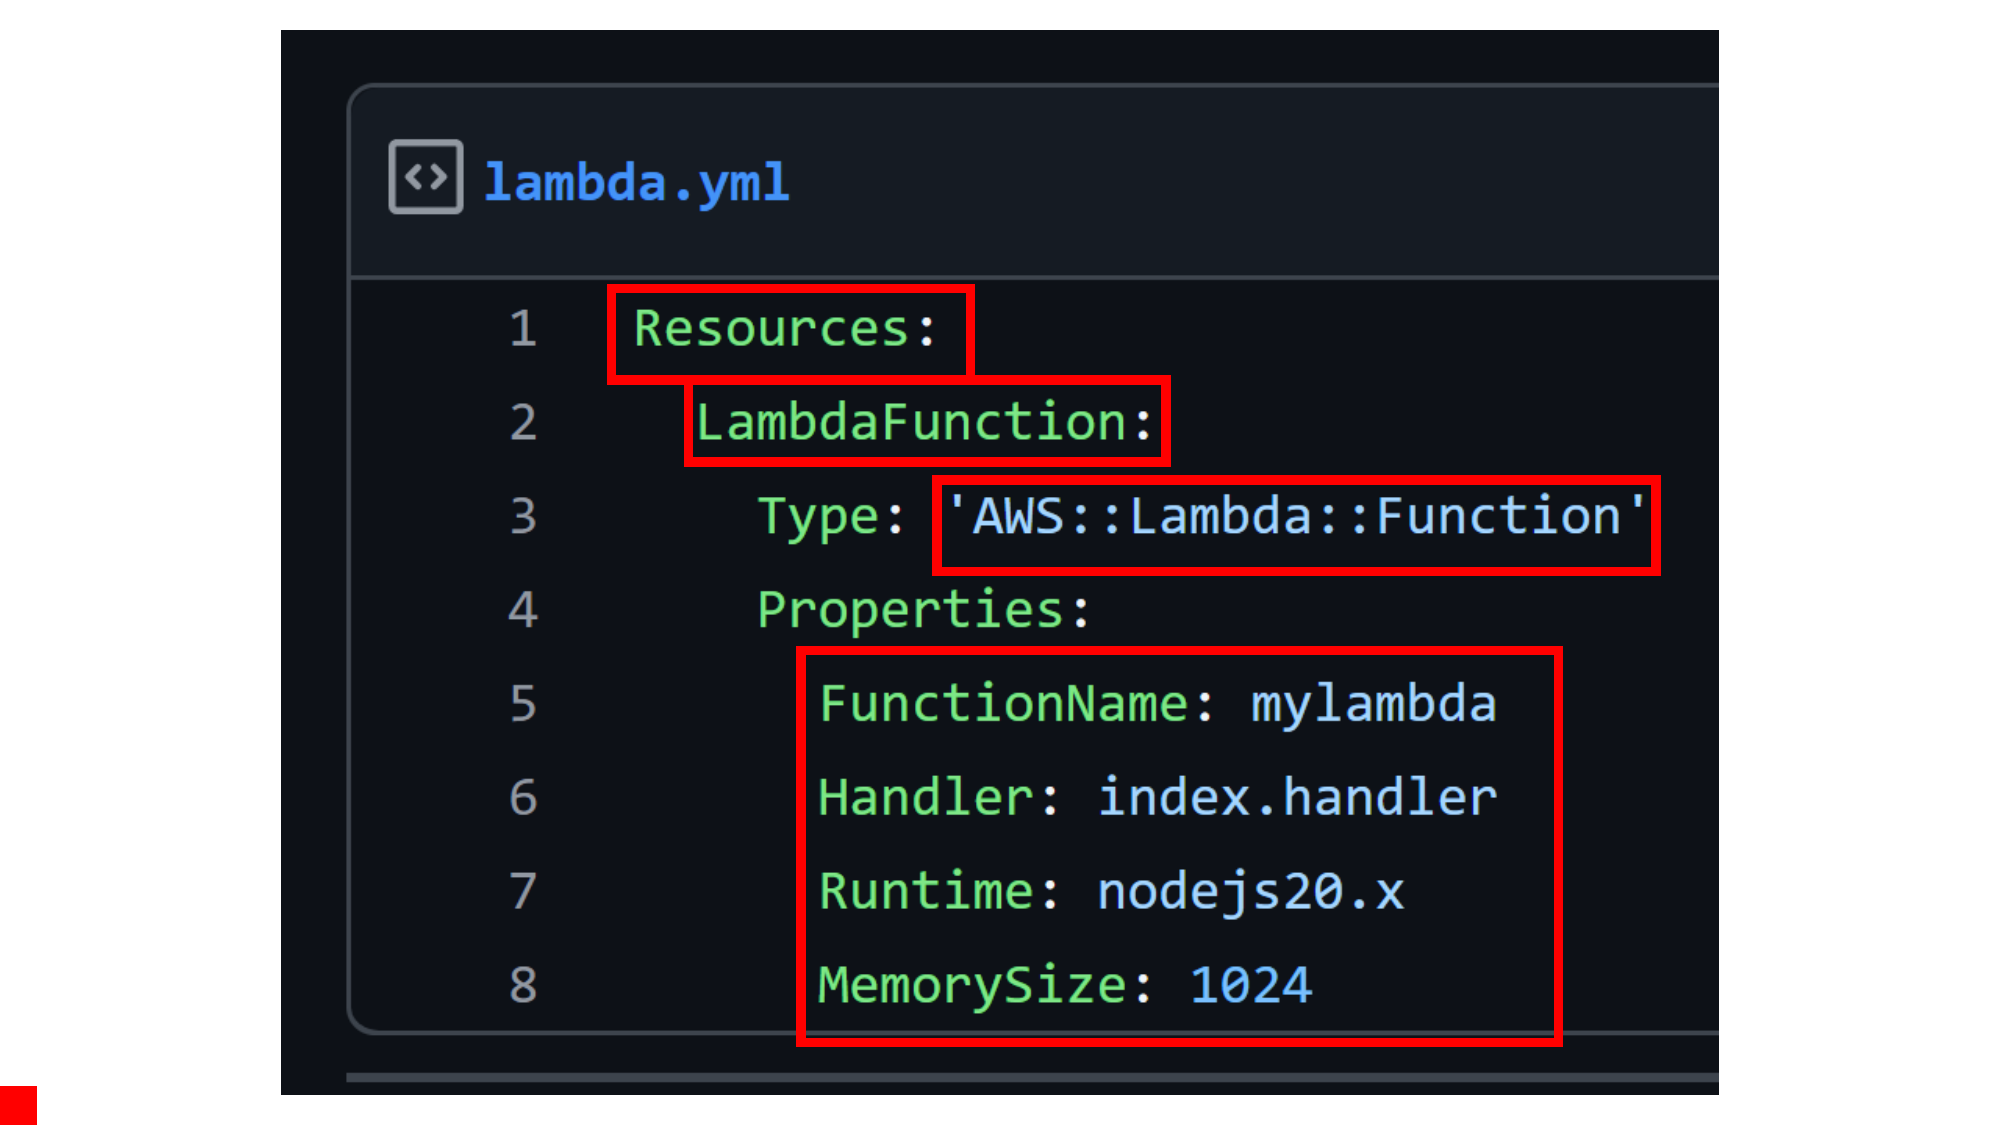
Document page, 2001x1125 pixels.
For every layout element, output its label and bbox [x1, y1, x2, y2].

picture [281, 30, 1719, 1095]
text_box [0, 1086, 37, 1125]
